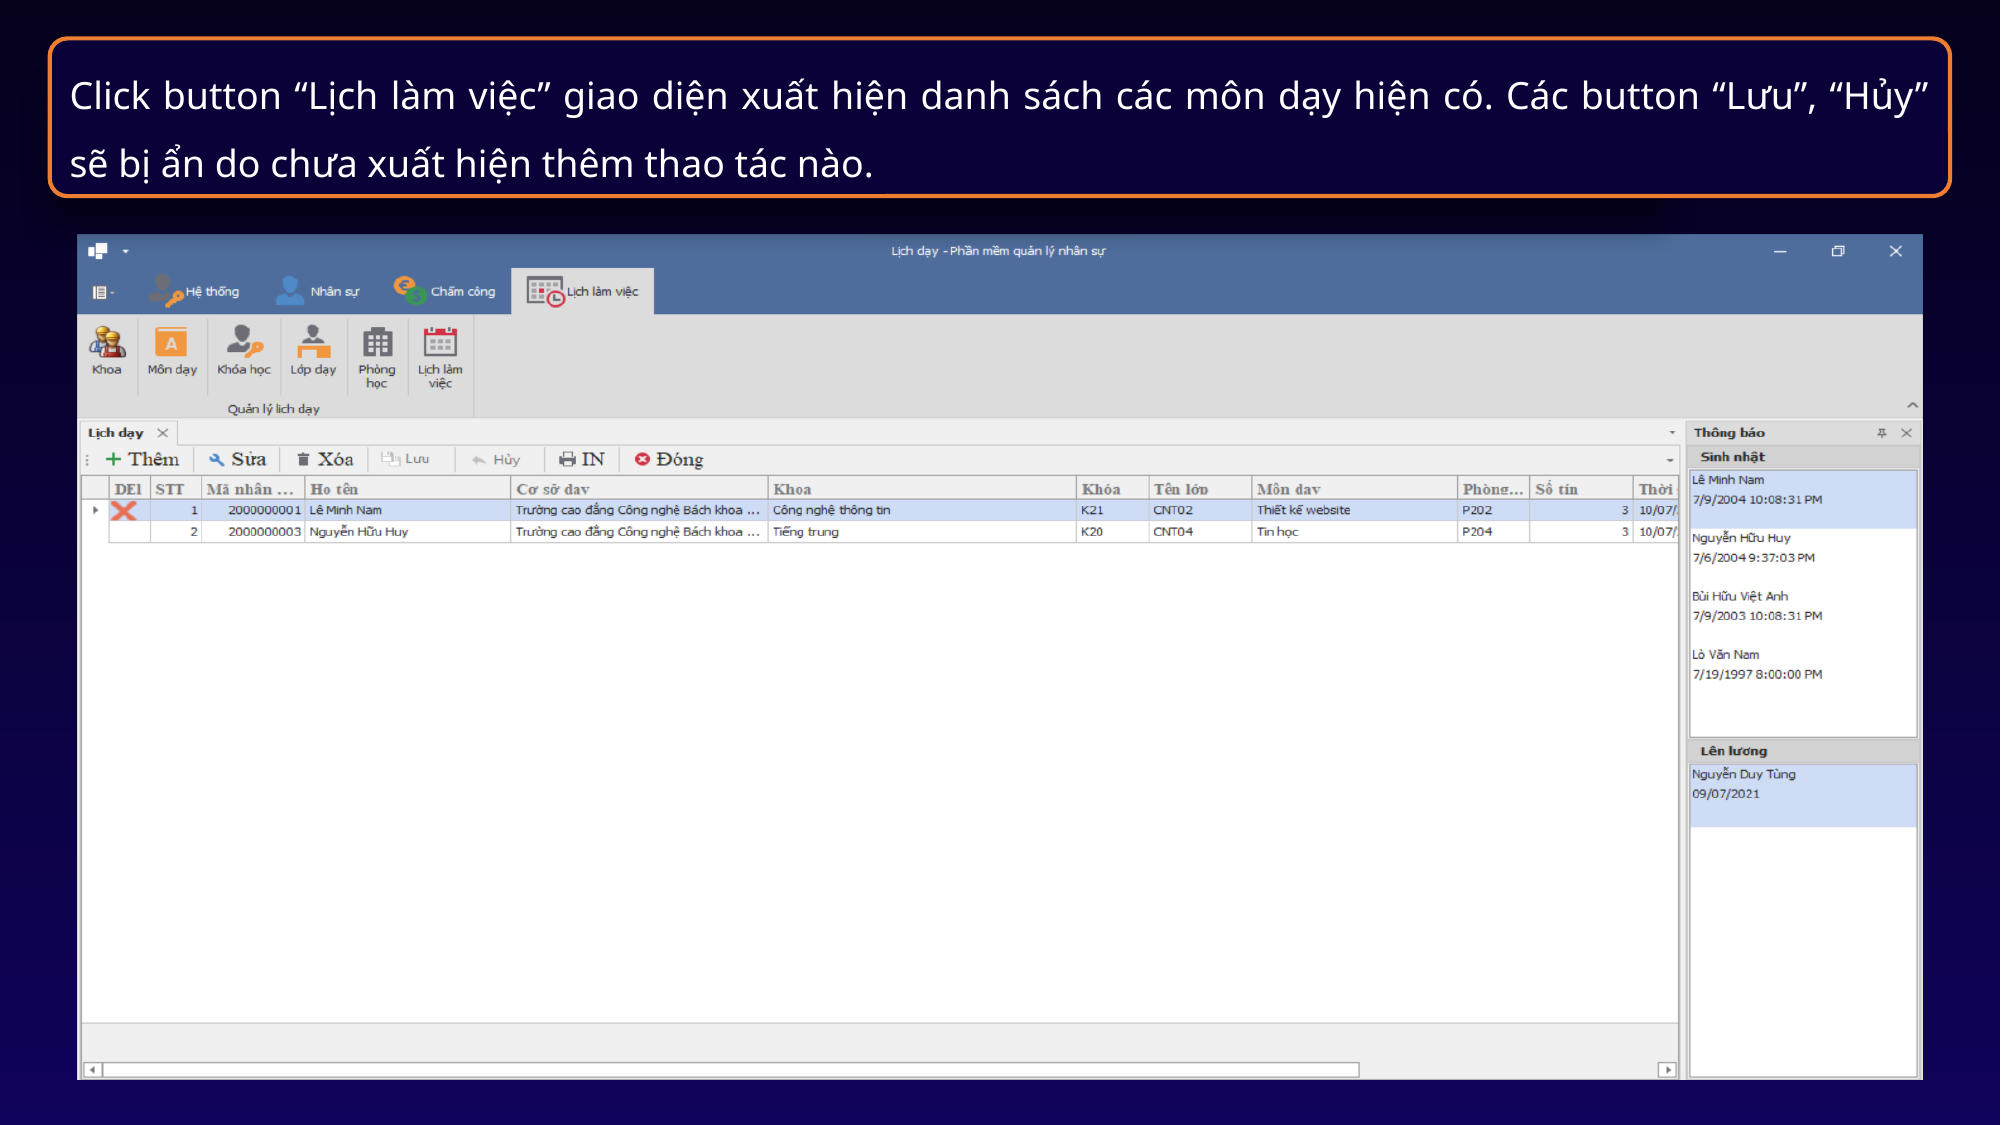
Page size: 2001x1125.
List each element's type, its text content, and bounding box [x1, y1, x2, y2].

text_box Click button “Lịch làm việc” giao diện xuất hiện danh sách các môn dạy hiện có. Các button “Lưu”, “Hủy” sẽ bị ẩn do chưa xuất hiện thêm thao tác nào. [48, 37, 1952, 198]
picture [77, 234, 1923, 1080]
